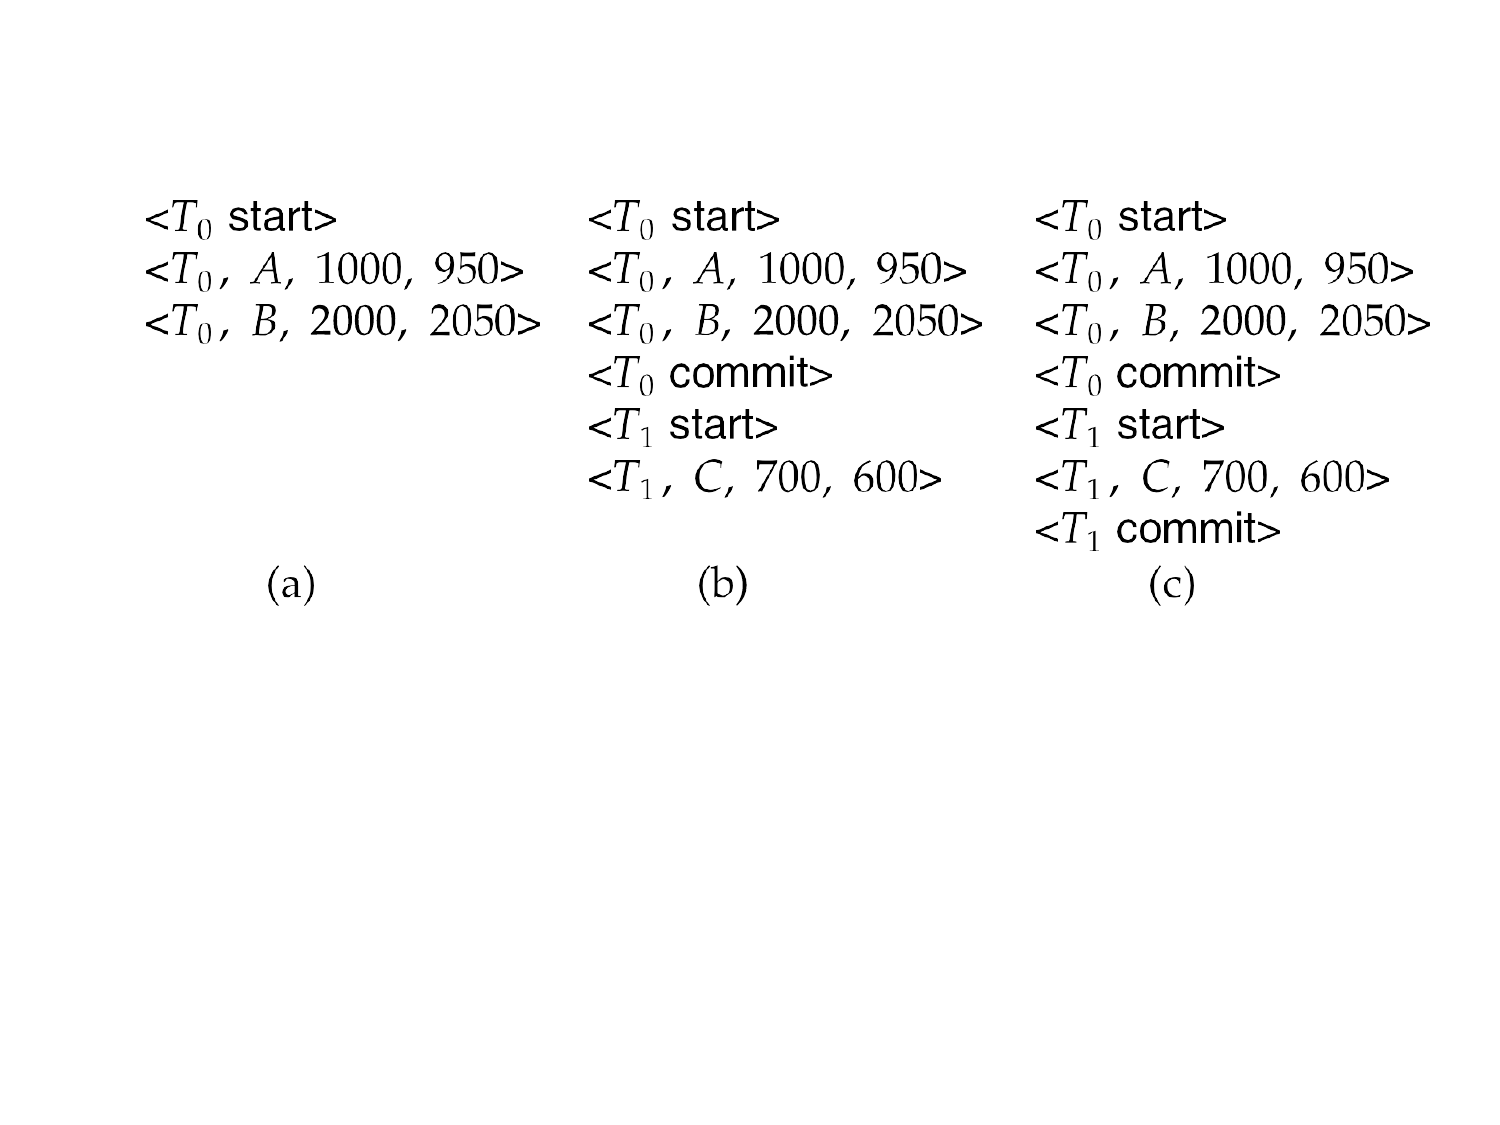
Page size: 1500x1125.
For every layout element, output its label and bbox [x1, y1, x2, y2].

text_box [1036, 408, 1100, 448]
text_box [1036, 200, 1101, 240]
text_box [877, 252, 966, 284]
text_box [219, 277, 229, 290]
text_box [1117, 409, 1225, 440]
text_box [872, 304, 983, 336]
picture [1204, 460, 1278, 498]
text_box [146, 252, 211, 293]
picture [1140, 251, 1183, 290]
text_box [588, 200, 654, 240]
text_box [1036, 460, 1100, 500]
text_box [146, 200, 211, 240]
text_box [1117, 355, 1280, 388]
text_box [670, 409, 777, 440]
text_box [1036, 252, 1101, 293]
picture [252, 304, 288, 342]
text_box [698, 565, 747, 606]
text_box [1200, 304, 1221, 335]
picture [1150, 565, 1194, 606]
text_box [588, 356, 654, 396]
text_box [753, 304, 774, 335]
text_box [435, 252, 523, 284]
text_box [588, 252, 654, 293]
text_box [229, 201, 336, 232]
text_box [1266, 304, 1286, 336]
text_box [1109, 277, 1119, 290]
text_box [662, 277, 672, 290]
text_box [397, 329, 407, 342]
picture [693, 251, 735, 290]
text_box [588, 408, 652, 448]
text_box [333, 304, 352, 336]
text_box [671, 201, 779, 232]
text_box [588, 304, 654, 345]
text_box [854, 460, 942, 492]
text_box [775, 304, 795, 336]
text_box [1324, 252, 1413, 284]
picture [268, 565, 315, 606]
text_box [819, 304, 839, 336]
text_box [317, 252, 412, 290]
text_box [760, 252, 855, 290]
text_box [354, 304, 374, 336]
text_box [430, 304, 540, 336]
text_box [1223, 304, 1242, 336]
picture [1143, 459, 1181, 498]
text_box [1109, 329, 1119, 342]
text_box [1287, 329, 1297, 342]
text_box [1109, 485, 1119, 498]
text_box [1207, 252, 1302, 290]
text_box [1036, 304, 1101, 345]
picture [695, 459, 733, 498]
text_box [1036, 512, 1100, 552]
text_box [310, 304, 331, 335]
text_box [1320, 304, 1430, 336]
text_box [662, 329, 672, 342]
text_box [840, 329, 850, 342]
text_box [1036, 356, 1101, 396]
text_box [797, 304, 817, 336]
picture [250, 251, 293, 290]
text_box [146, 304, 211, 345]
text_box [376, 304, 396, 336]
text_box [1119, 201, 1226, 232]
text_box [695, 304, 731, 342]
text_box [219, 329, 229, 342]
picture [1142, 304, 1178, 342]
text_box [670, 355, 832, 388]
text_box [662, 485, 672, 498]
picture [757, 460, 831, 498]
text_box [1301, 460, 1389, 492]
text_box [1117, 511, 1280, 544]
text_box [588, 460, 652, 500]
text_box [1244, 304, 1264, 336]
